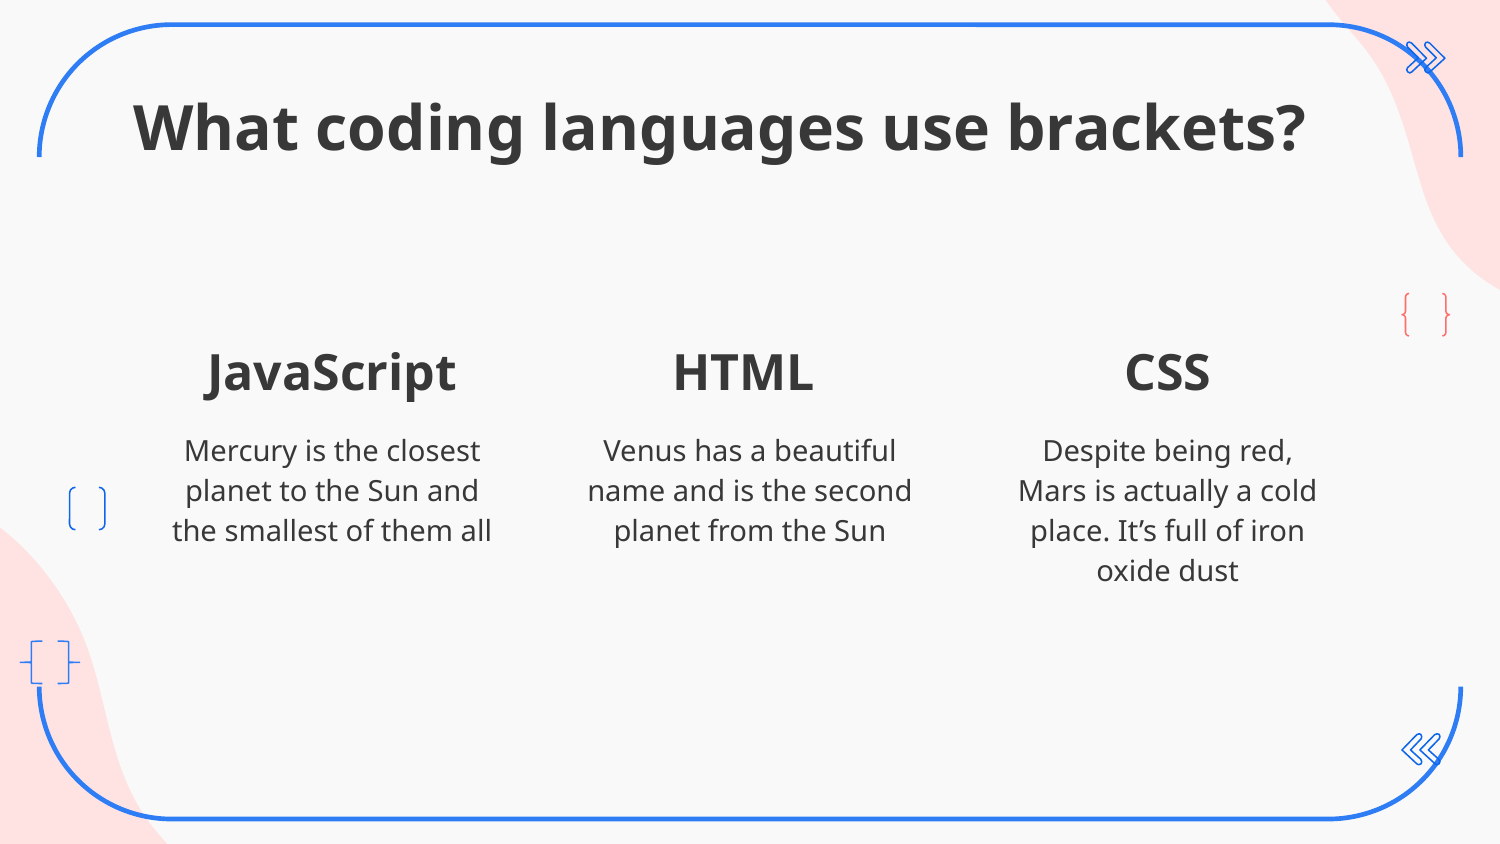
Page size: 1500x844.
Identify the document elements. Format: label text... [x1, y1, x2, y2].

subtitle Venus has a beautiful name and is the second planet from the Sun [571, 416, 929, 553]
subtitle CSS [989, 334, 1347, 416]
title What coding languages use brackets? [118, 72, 1382, 167]
subtitle JavaScript [153, 334, 511, 416]
subtitle HTML [571, 334, 929, 416]
subtitle Mercury is the closest planet to the Sun and the smallest of them all [153, 416, 511, 553]
subtitle Despite being red, Mars is actually a cold place. It’s full of iron oxide dust [989, 416, 1347, 553]
